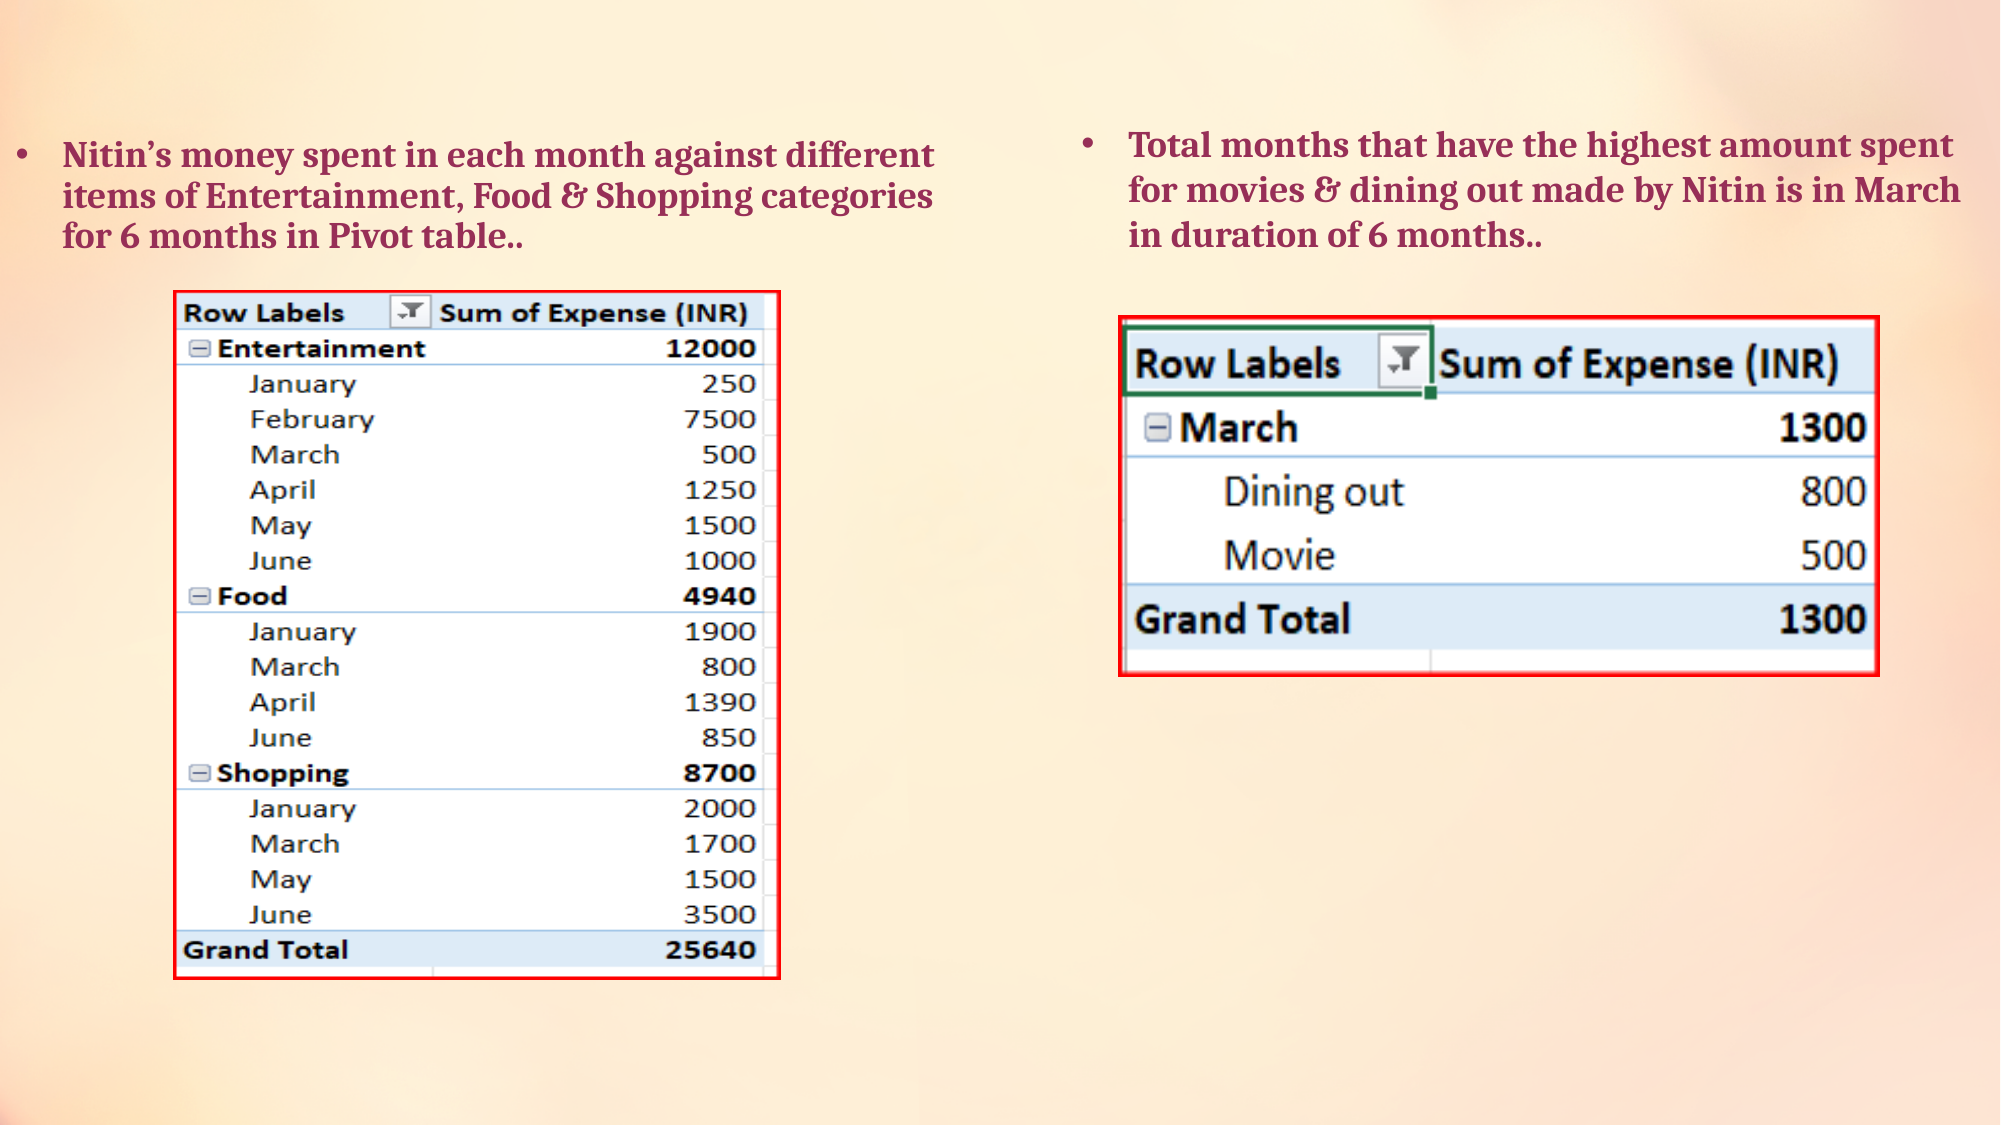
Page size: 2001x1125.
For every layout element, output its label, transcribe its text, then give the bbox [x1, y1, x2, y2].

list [173, 290, 781, 980]
picture [0, 0, 2001, 1125]
text_box Total months that have the highest amount spent for movies & dining out made by Nitin is in March in duration of 6 months.. [1066, 112, 2000, 263]
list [1117, 315, 1880, 677]
title Nitin’s money spent in each month against different items of Entertainment, Food & Shopping categories for 6 months in Pivot table.. [0, 158, 1000, 265]
